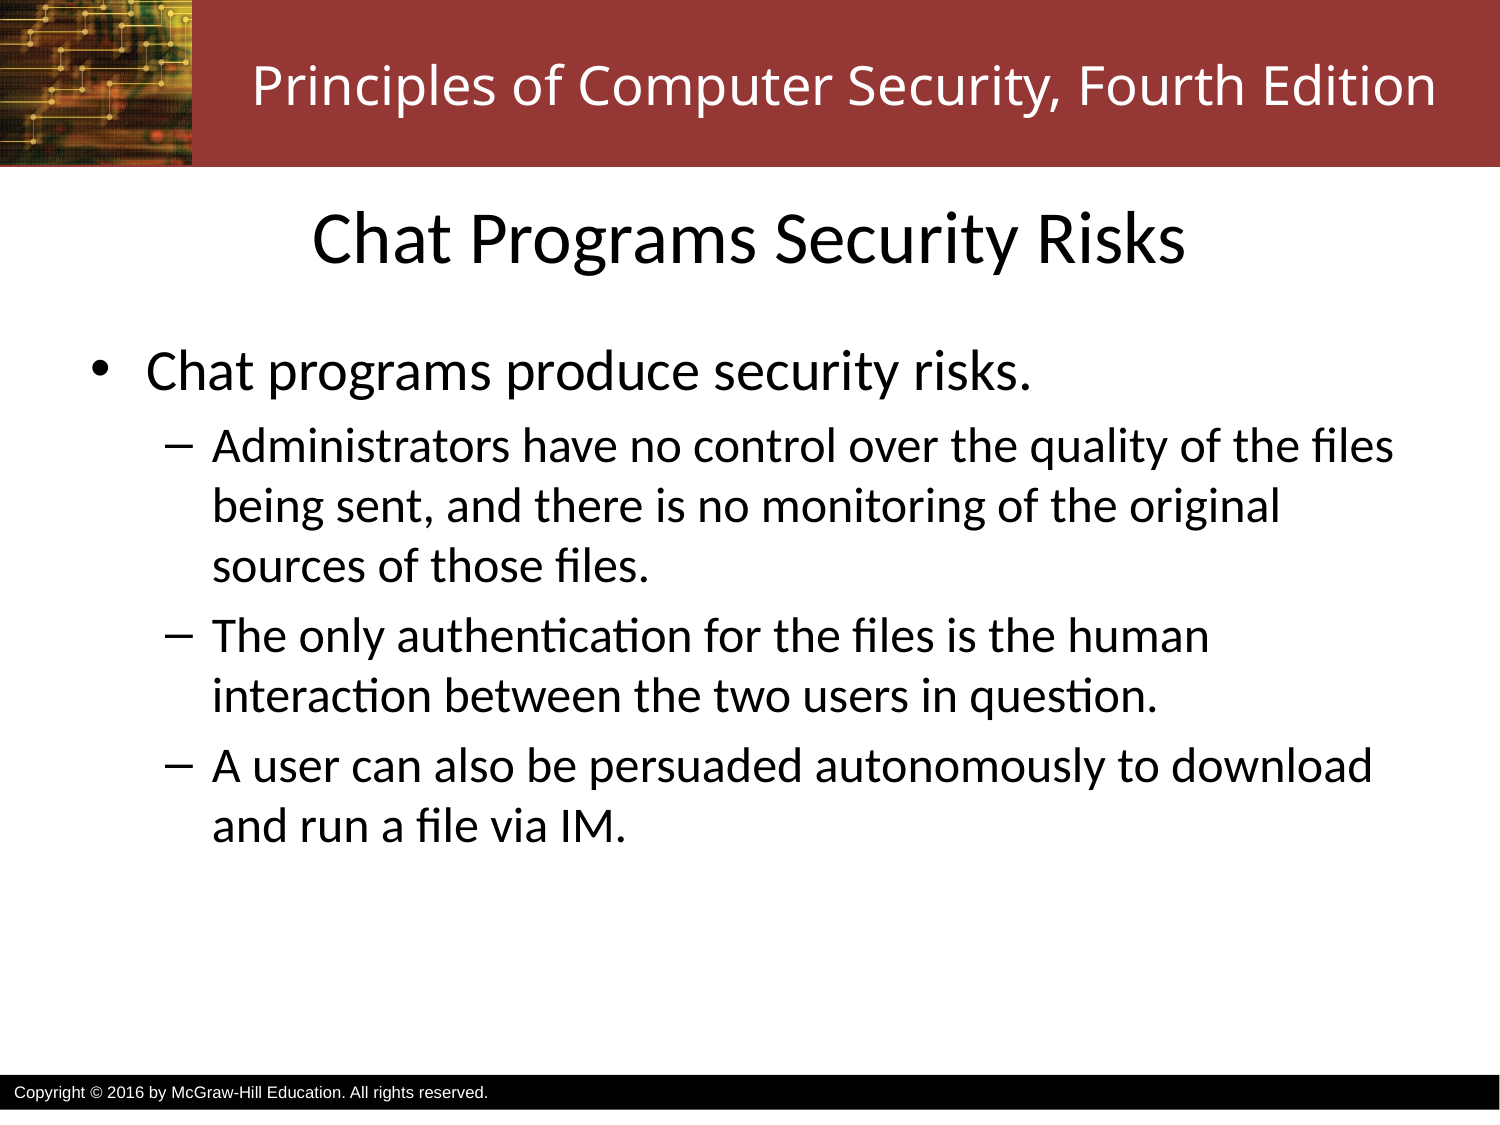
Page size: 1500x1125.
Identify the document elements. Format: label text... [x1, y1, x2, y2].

picture [0, 0, 192, 165]
title Chat Programs Security Risks [75, 181, 1425, 324]
list Chat programs produce security risks. Administrators have no control over the quality of the files being sent, and there is no monitoring of the original sources of those files. The only authentication for the files is the human interaction between the two users in question. A user can also be persuaded autonomously to download and run a file via IM. [75, 324, 1425, 1005]
